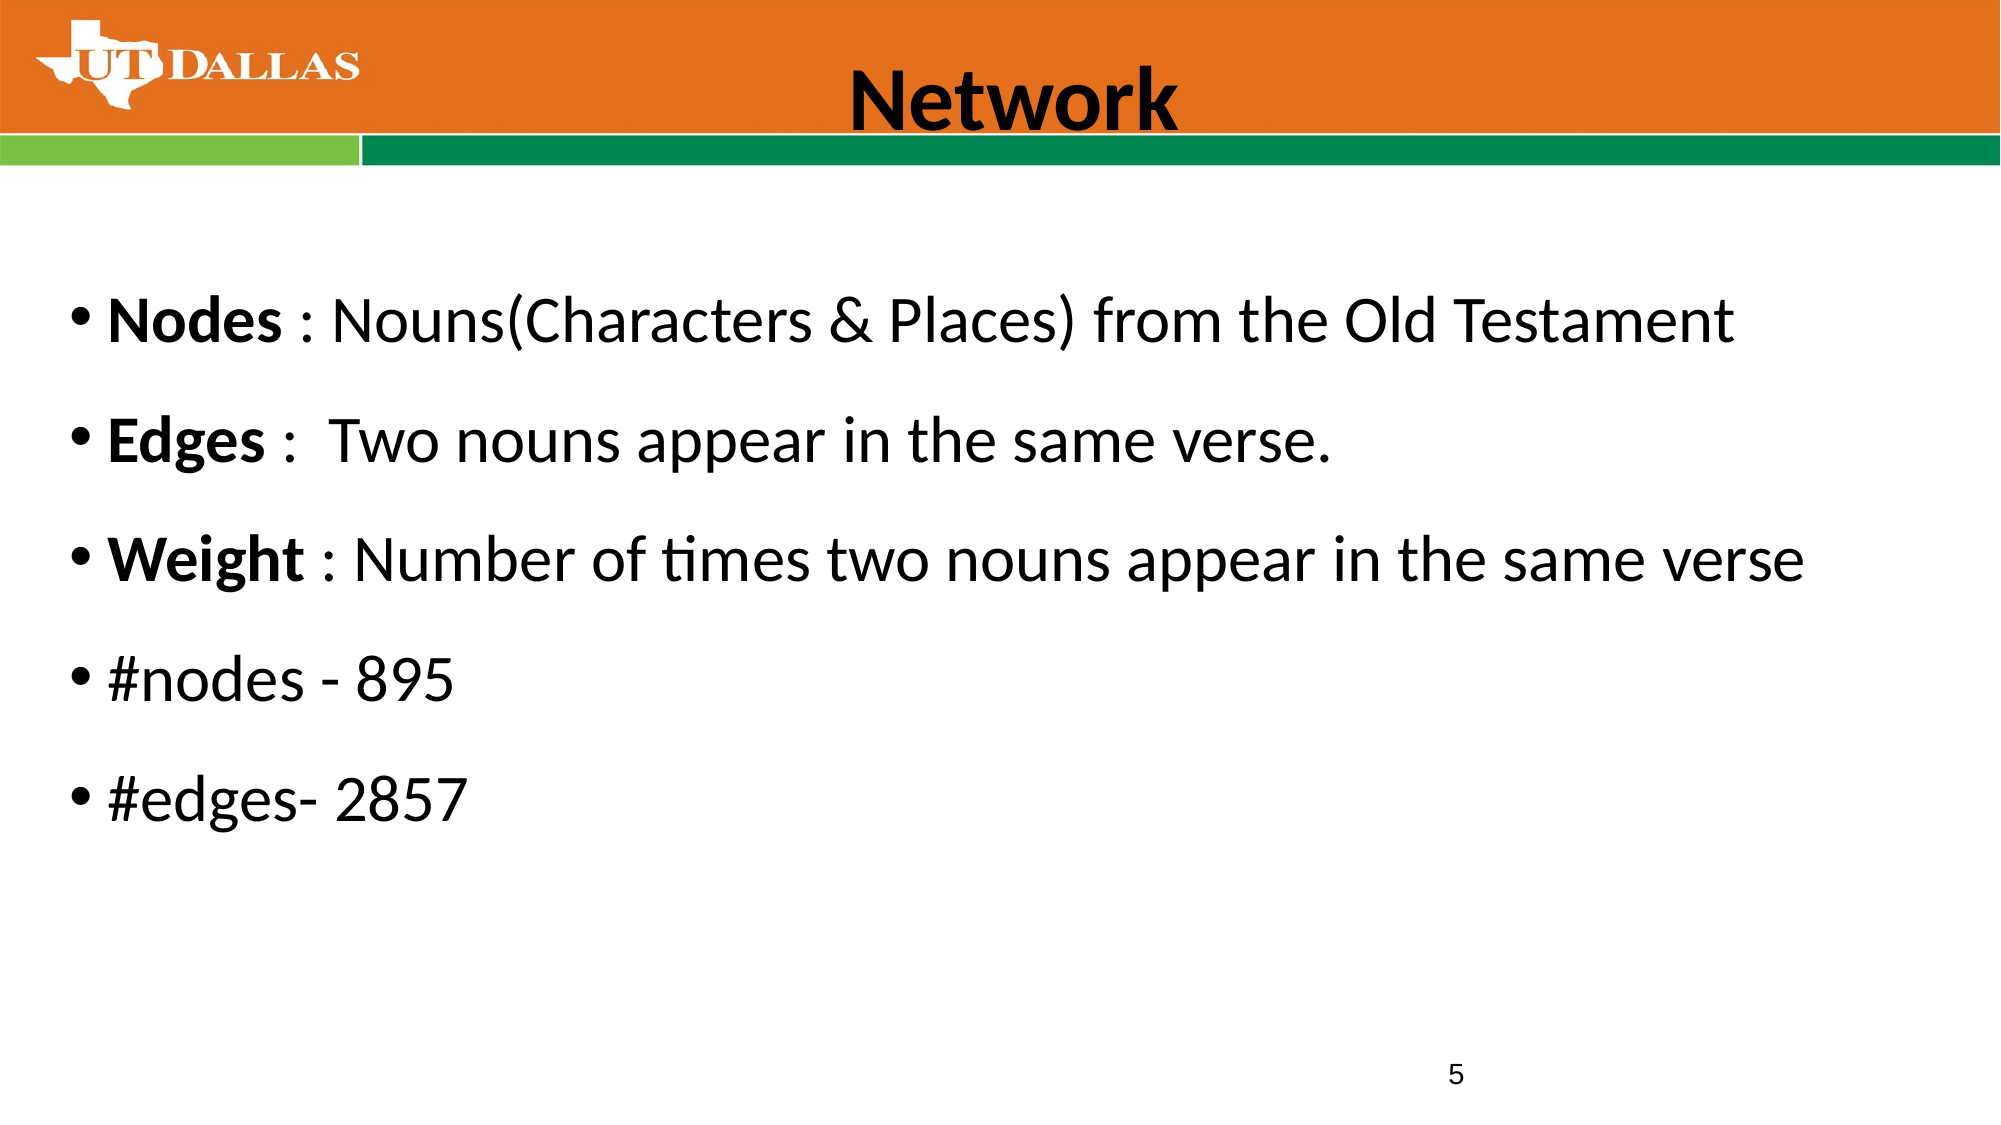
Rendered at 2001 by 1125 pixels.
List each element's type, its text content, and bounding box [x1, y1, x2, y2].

slide_number ‹#› [1433, 1042, 1900, 1103]
title Network [114, 0, 1914, 188]
picture [0, 0, 2000, 1125]
list Nodes : Nouns(Characters & Places) from the Old Testament Edges : Two nouns appear in the same verse. Weight : Number of times two nouns appear in the same verse #nodes - 895 #edges- 2857 [17, 220, 1983, 963]
